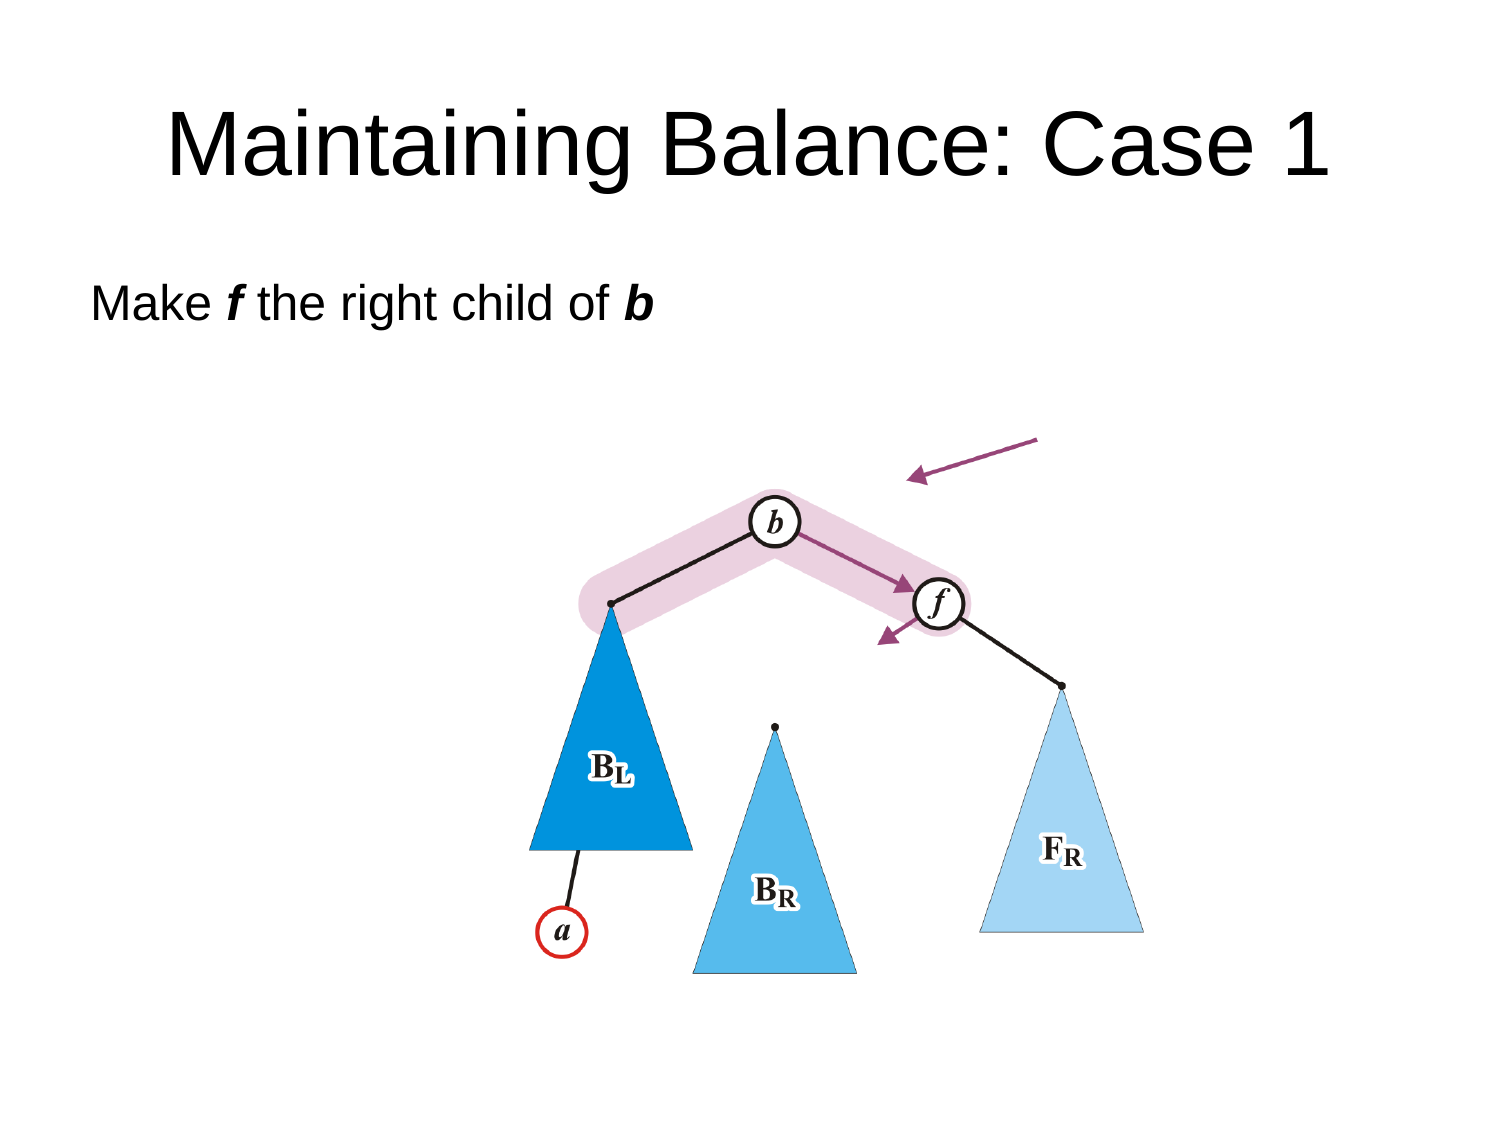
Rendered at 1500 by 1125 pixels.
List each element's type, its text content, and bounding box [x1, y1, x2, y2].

title Maintaining Balance: Case 1 [75, 45, 1425, 233]
list Make f the right child of b [75, 262, 1425, 1005]
picture [241, 431, 1258, 1048]
